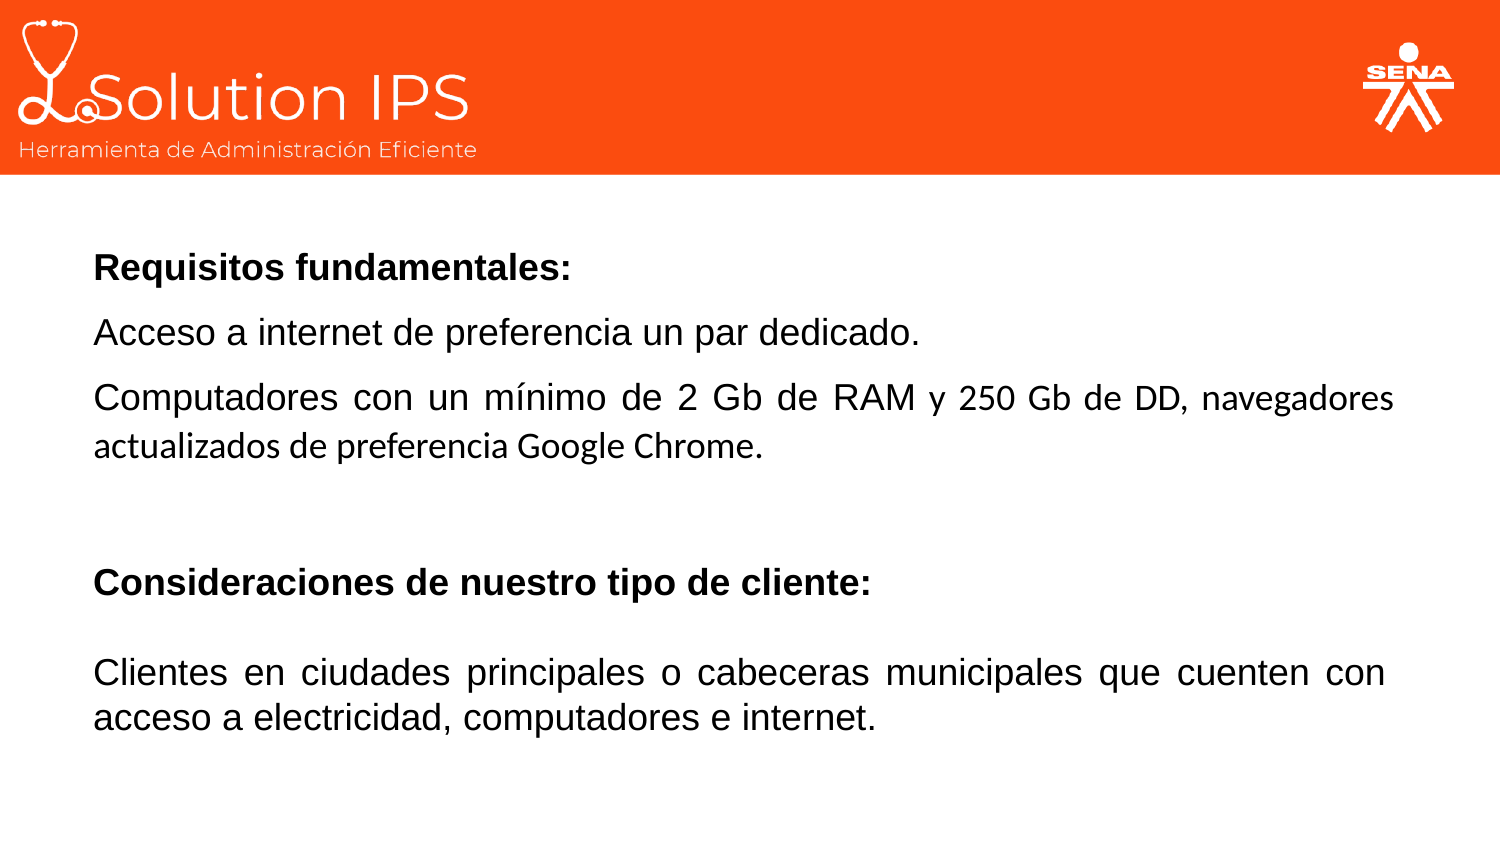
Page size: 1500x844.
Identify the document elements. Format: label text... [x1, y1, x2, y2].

picture [0, 0, 1500, 844]
text_box Consideraciones de nuestro tipo de cliente: Clientes en ciudades principales o cabeceras municipales que cuenten con acceso a electricidad, computadores e internet. [78, 550, 1401, 746]
text_box Requisitos fundamentales: Acceso a internet de preferencia un par dedicado. Computadores con un mínimo de 2 Gb de RAM y 250 Gb de DD, navegadores actualizados de preferencia Google Chrome. [78, 232, 1410, 538]
